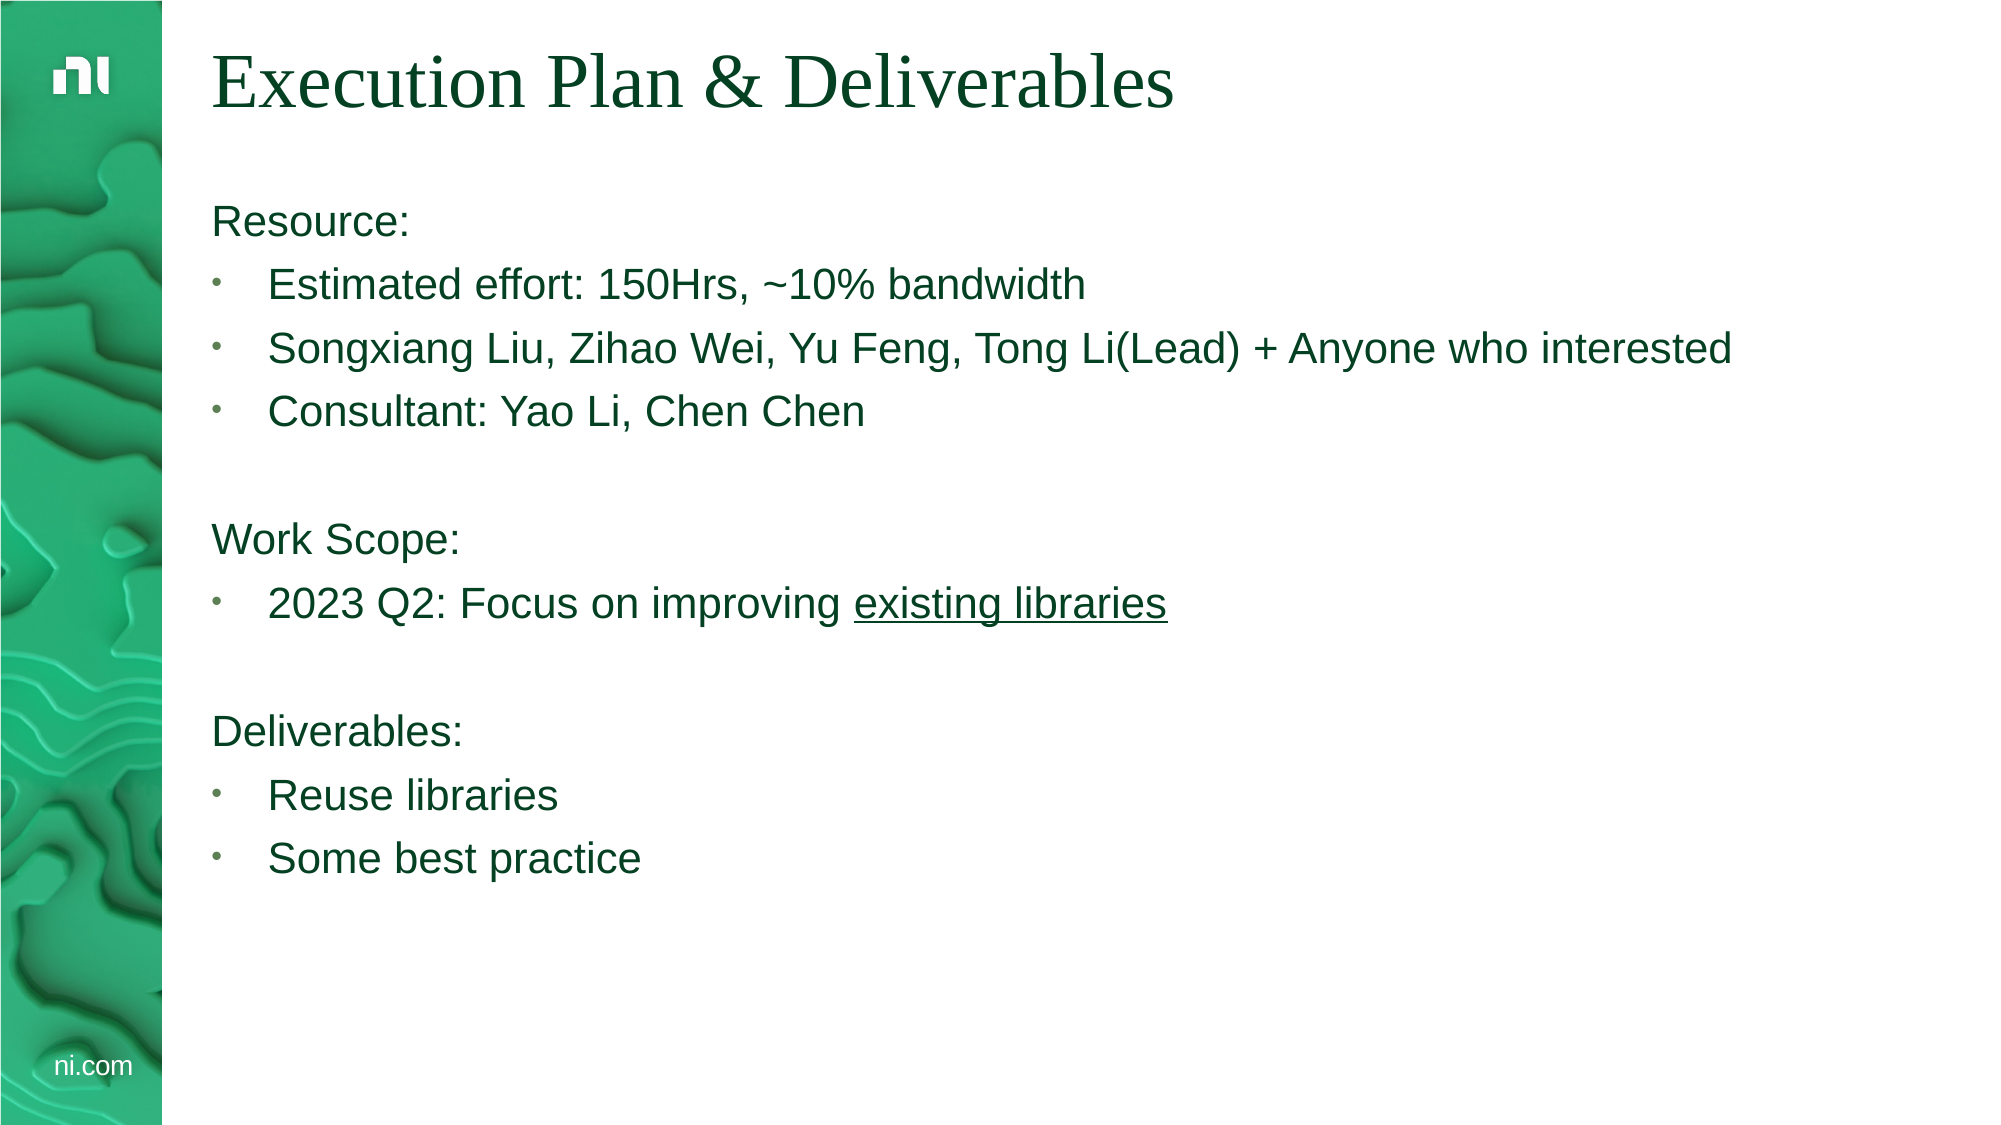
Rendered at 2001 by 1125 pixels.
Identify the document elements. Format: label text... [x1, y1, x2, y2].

title Execution Plan & Deliverables [211, 33, 1945, 139]
list Resource: Estimated effort: 150Hrs, ~10% bandwidth Songxiang Liu, Zihao Wei, Yu Feng, Tong Li(Lead) + Anyone who interested Consultant: Yao Li, Chen Chen Work Scope: 2023 Q2: Focus on improving existing libraries Deliverables: Reuse libraries Some best practice [211, 184, 1944, 1072]
picture [1, 2, 162, 1124]
